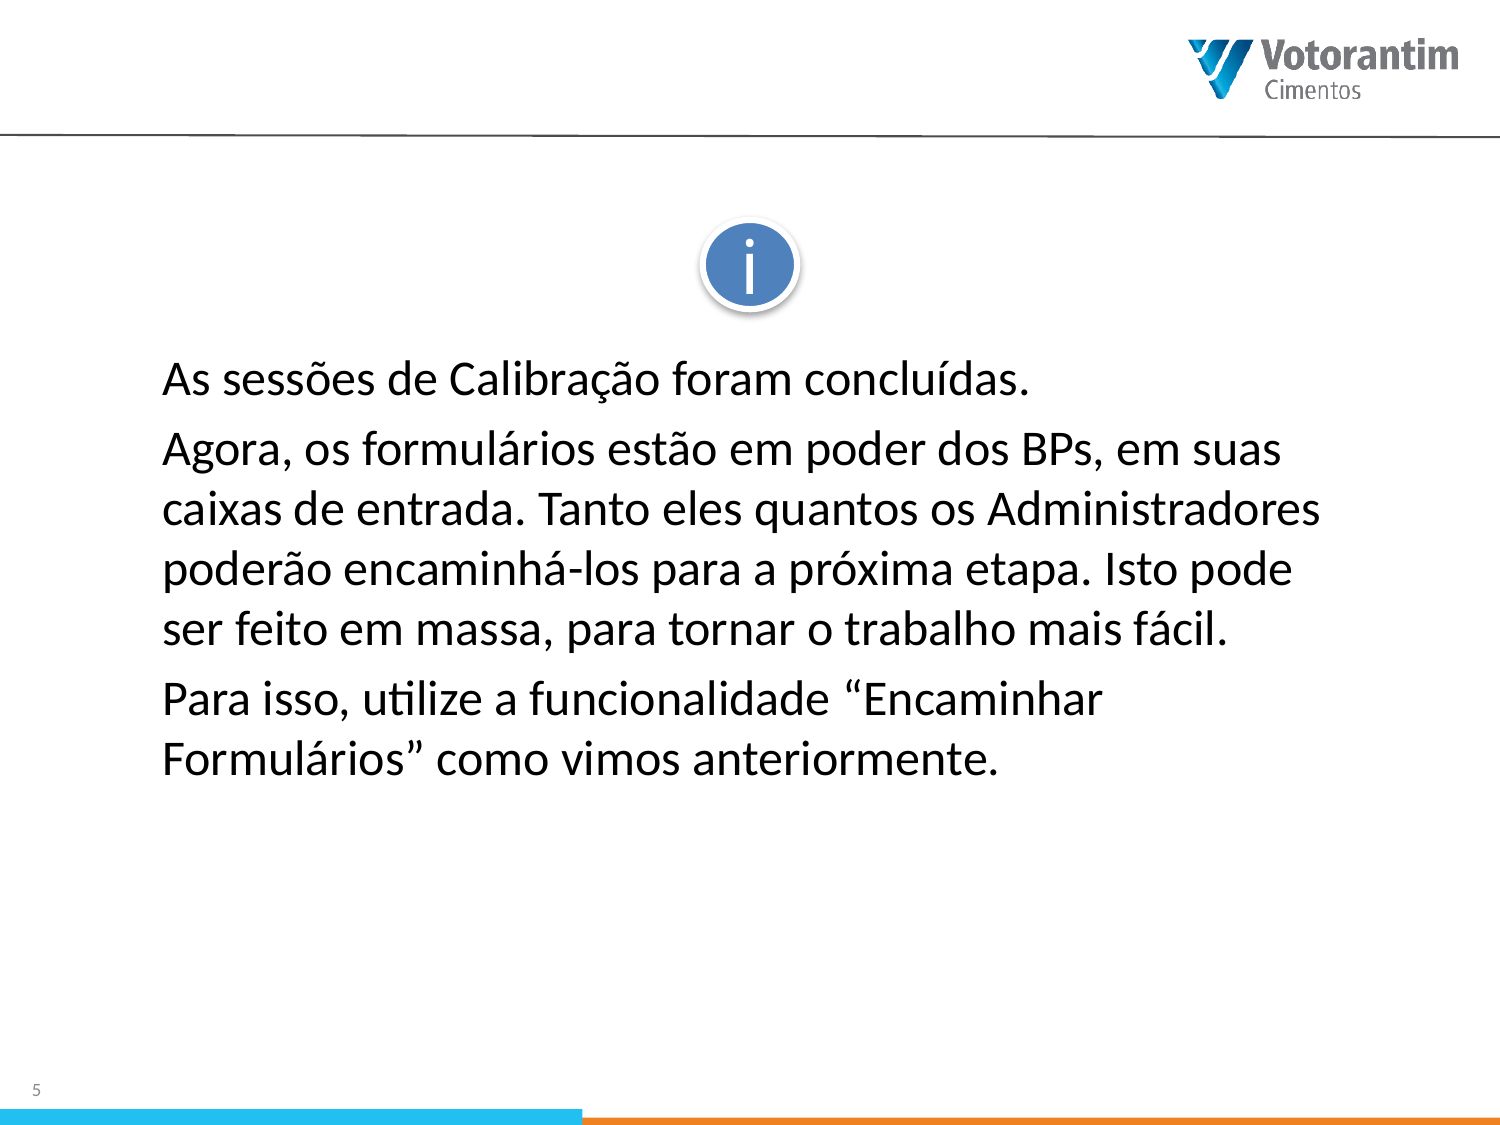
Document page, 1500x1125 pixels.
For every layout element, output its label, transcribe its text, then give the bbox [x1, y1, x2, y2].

list As sessões de Calibração foram concluídas. Agora, os formulários estão em poder dos BPs, em suas caixas de entrada. Tanto eles quantos os Administradores poderão encaminhá-los para a próxima etapa. Isto pode ser feito em massa, para tornar o trabalho mais fácil. Para isso, utilize a funcionalidade “Encaminhar Formulários” como vimos anteriormente. [147, 338, 1365, 551]
picture [1188, 38, 1458, 99]
text_box i [699, 216, 801, 313]
